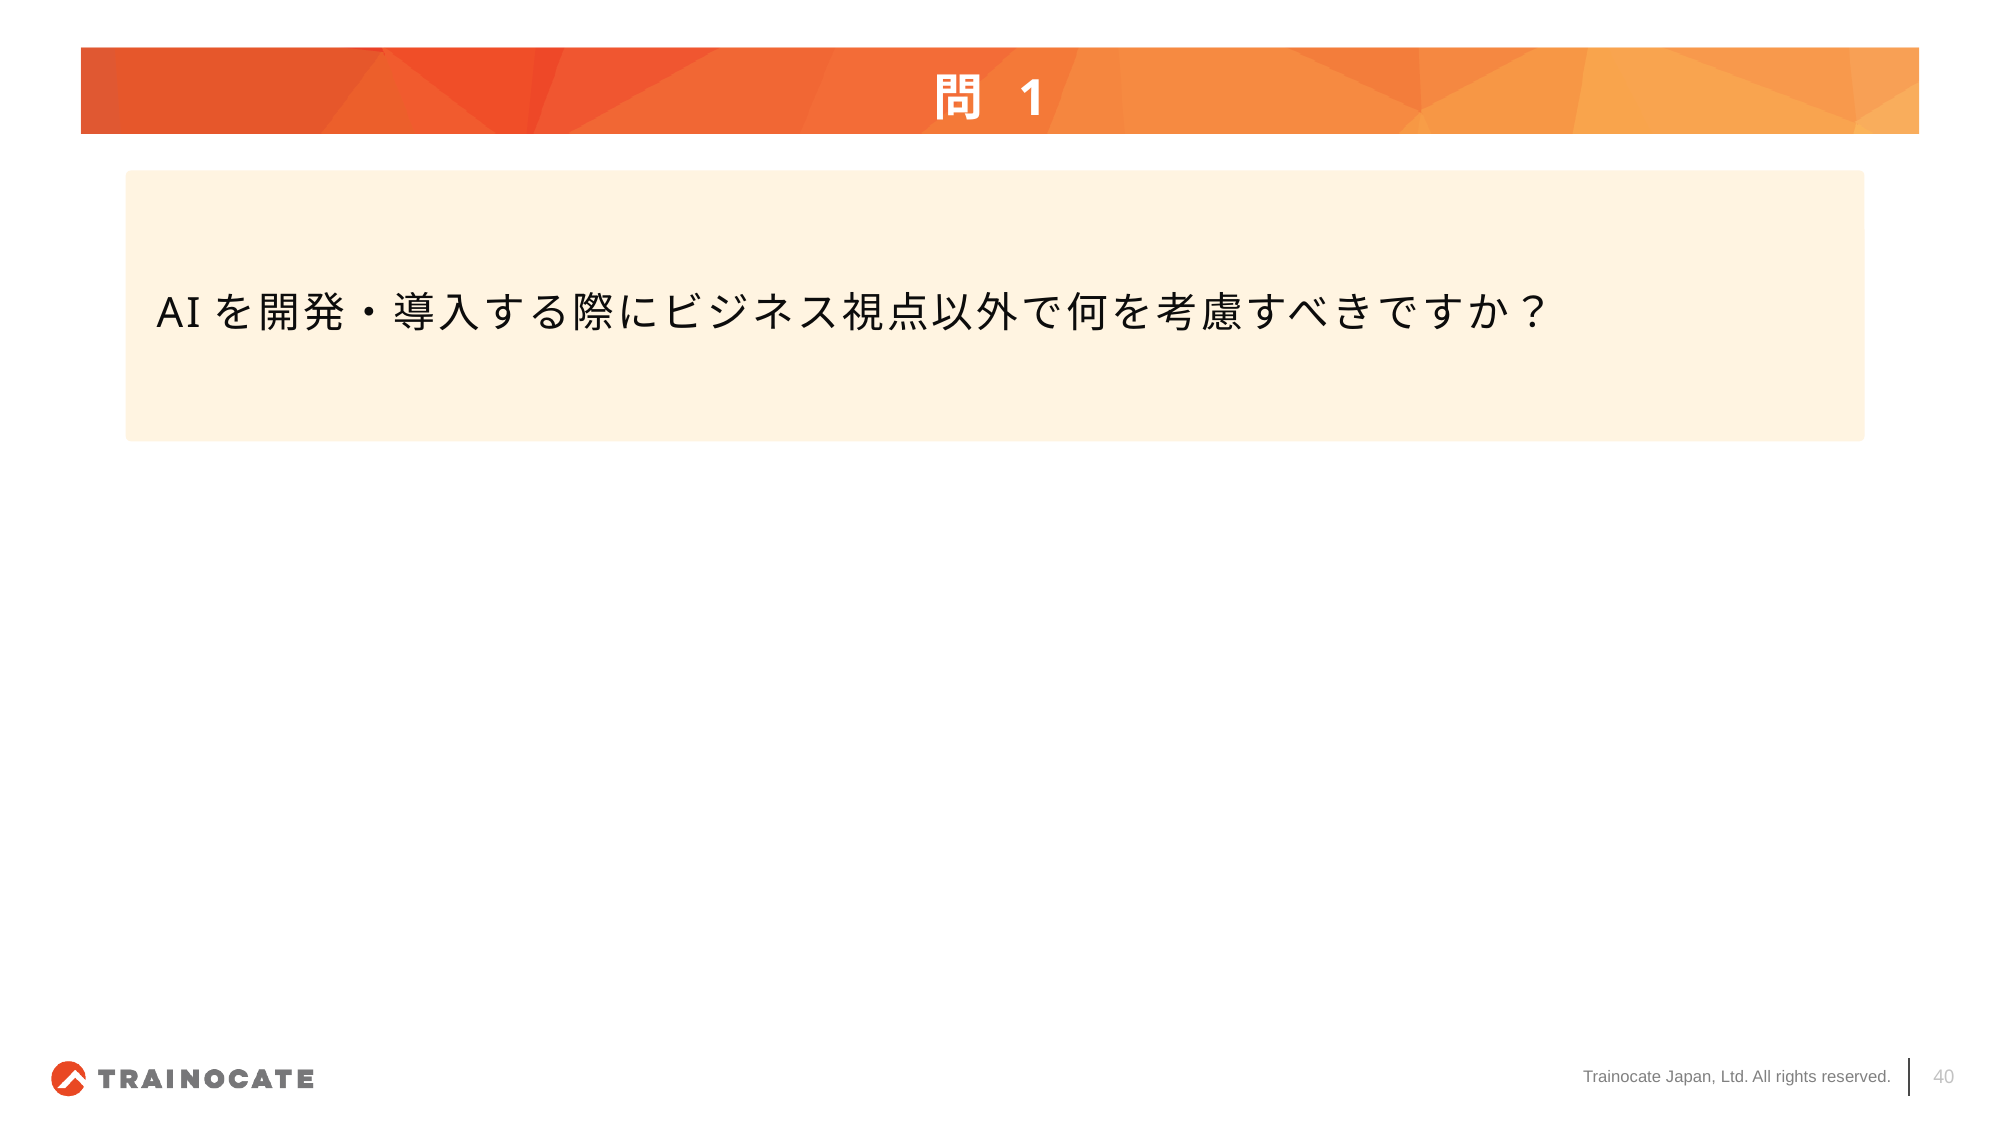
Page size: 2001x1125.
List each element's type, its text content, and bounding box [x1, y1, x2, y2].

picture [80, 47, 1920, 60]
slide_number 40 [1519, 1060, 1970, 1095]
title 問 1 [60, 60, 1940, 140]
text_box AIを開発・導入する際にビジネス視点以外で何を考慮すべきですか？ [125, 170, 1865, 442]
picture [30, 1046, 335, 1109]
